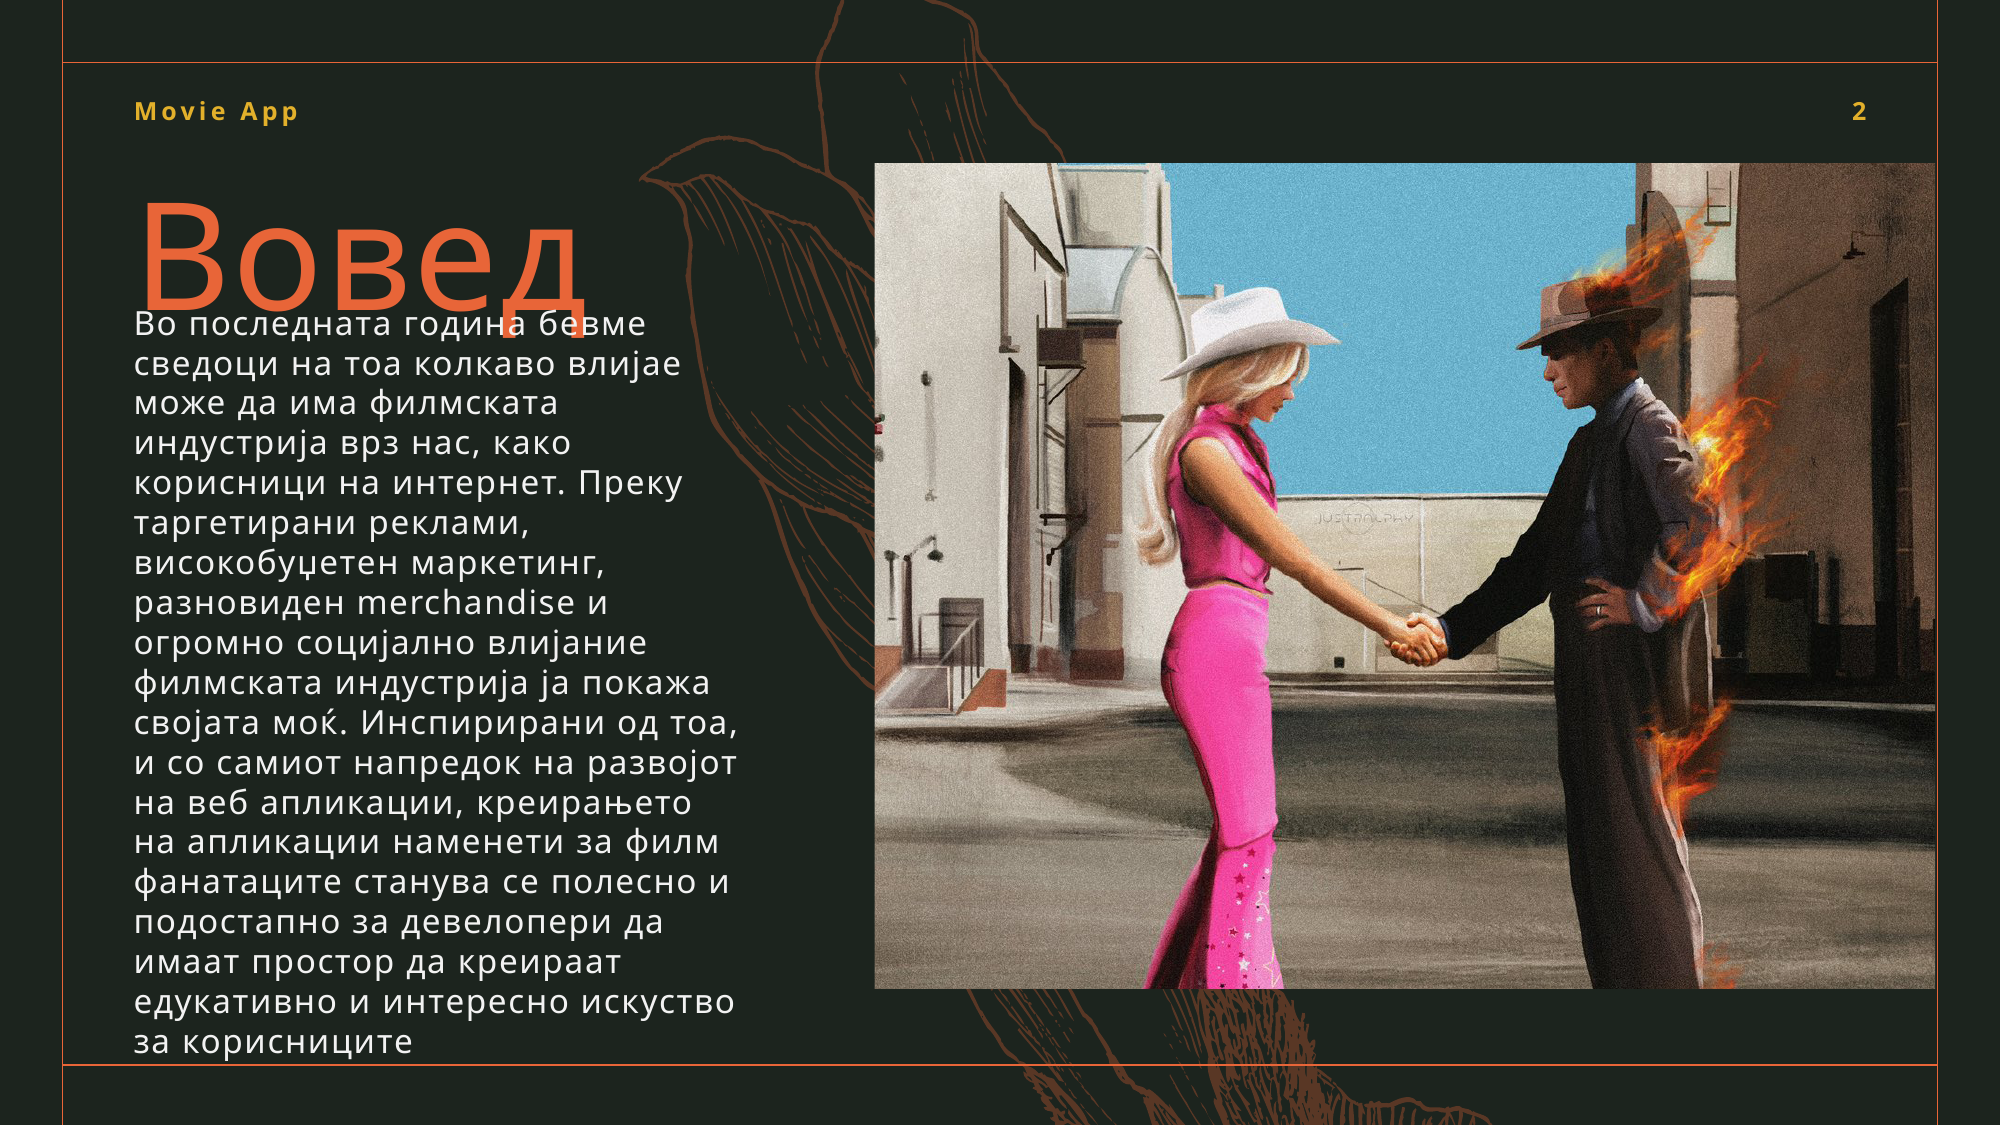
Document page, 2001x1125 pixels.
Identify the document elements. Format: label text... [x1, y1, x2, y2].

slide_number 2 [1237, 82, 1882, 143]
title Вовед [118, 143, 762, 403]
footer Movie App [118, 82, 763, 143]
list Во последната година бевме сведоци на тоа колкаво влијае може да има филмската индустрија врз нас, како корисници на интернет. Преку таргетирани реклами, високобуџетен маркетинг, разновиден merchandise и огромно социјално влијание филмската индустрија ја покажа својата моќ. Инспирирани од тоа, и со самиот напредок на развојот на веб апликации, креирањето на апликации наменети за филм фанатаците станува се полесно и подостапно за девелопери да имаат простор да креираат едукативно и интересно искуство за корисниците [118, 439, 762, 923]
picture [874, 163, 1936, 989]
